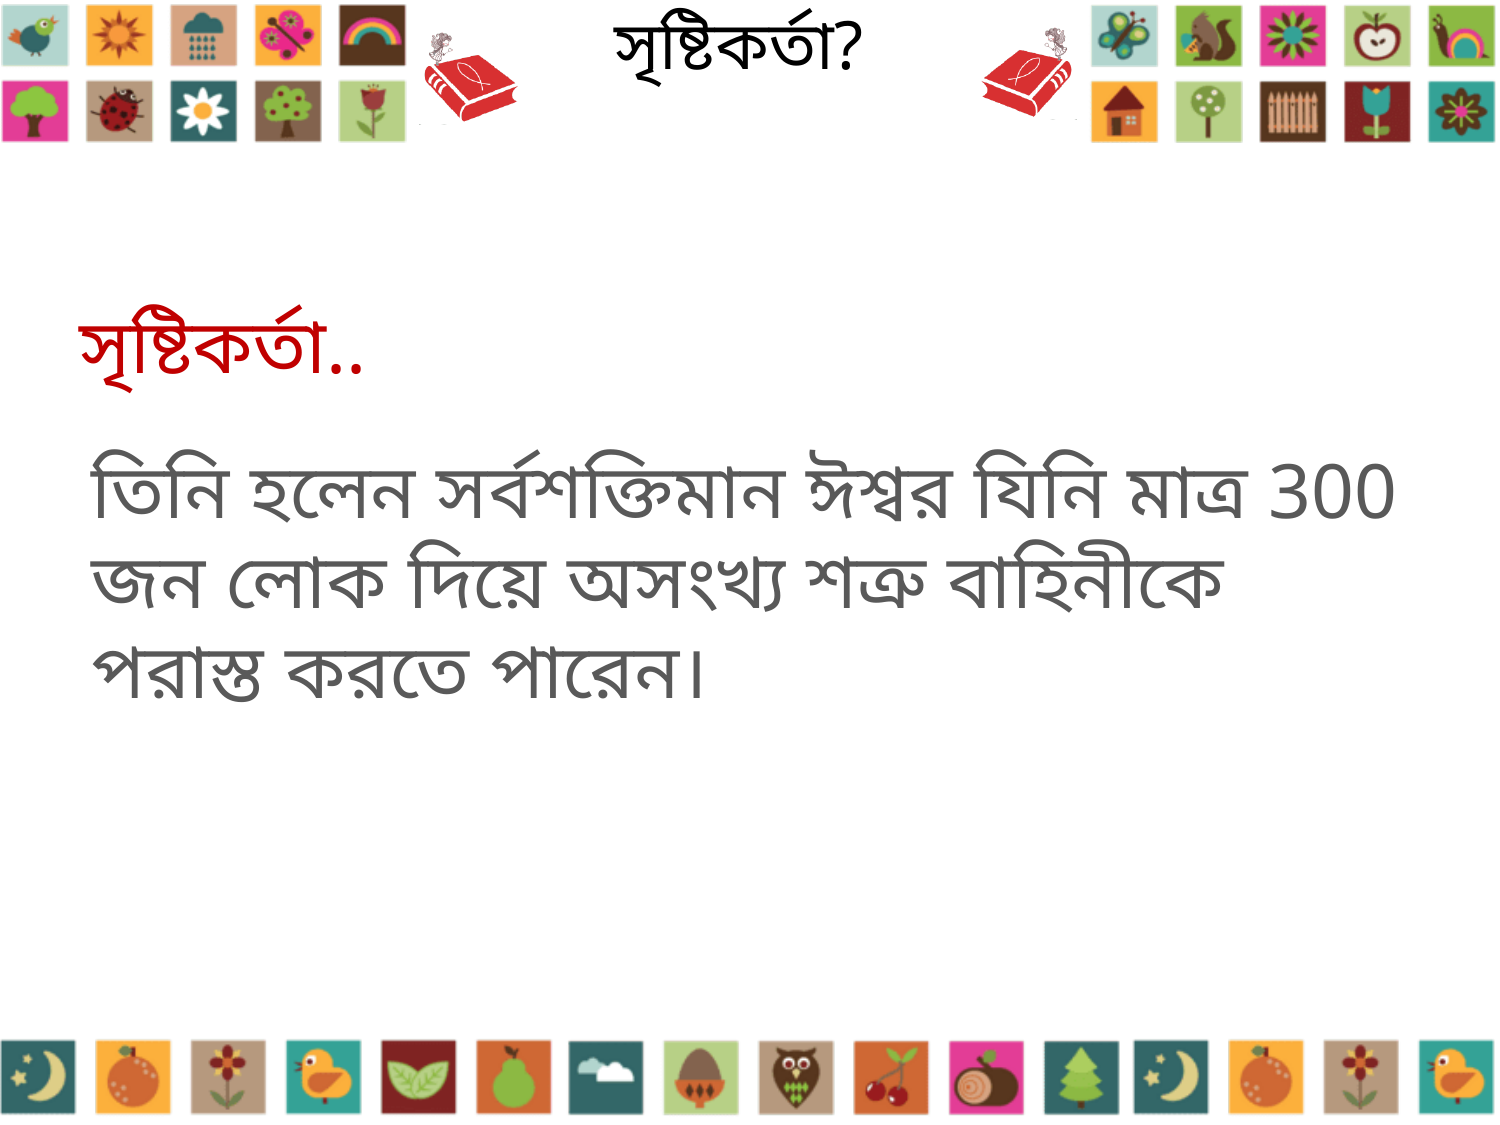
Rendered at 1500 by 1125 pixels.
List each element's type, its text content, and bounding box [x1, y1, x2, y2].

picture [0, 3, 550, 150]
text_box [0, 1028, 1500, 1118]
text_box সৃষ্টিকর্তা? [414, 0, 1080, 91]
text_box তিনি হলেন সর্বশক্তিমান ঈশ্বর যিনি মাত্র 300 জন লোক দিয়ে অসংখ্য শত্রু বাহিনীকে পরাস্ত করতে পারেন। [76, 436, 1424, 722]
text_box সৃষ্টিকর্তা.. [64, 290, 1412, 396]
picture [950, 3, 1500, 150]
